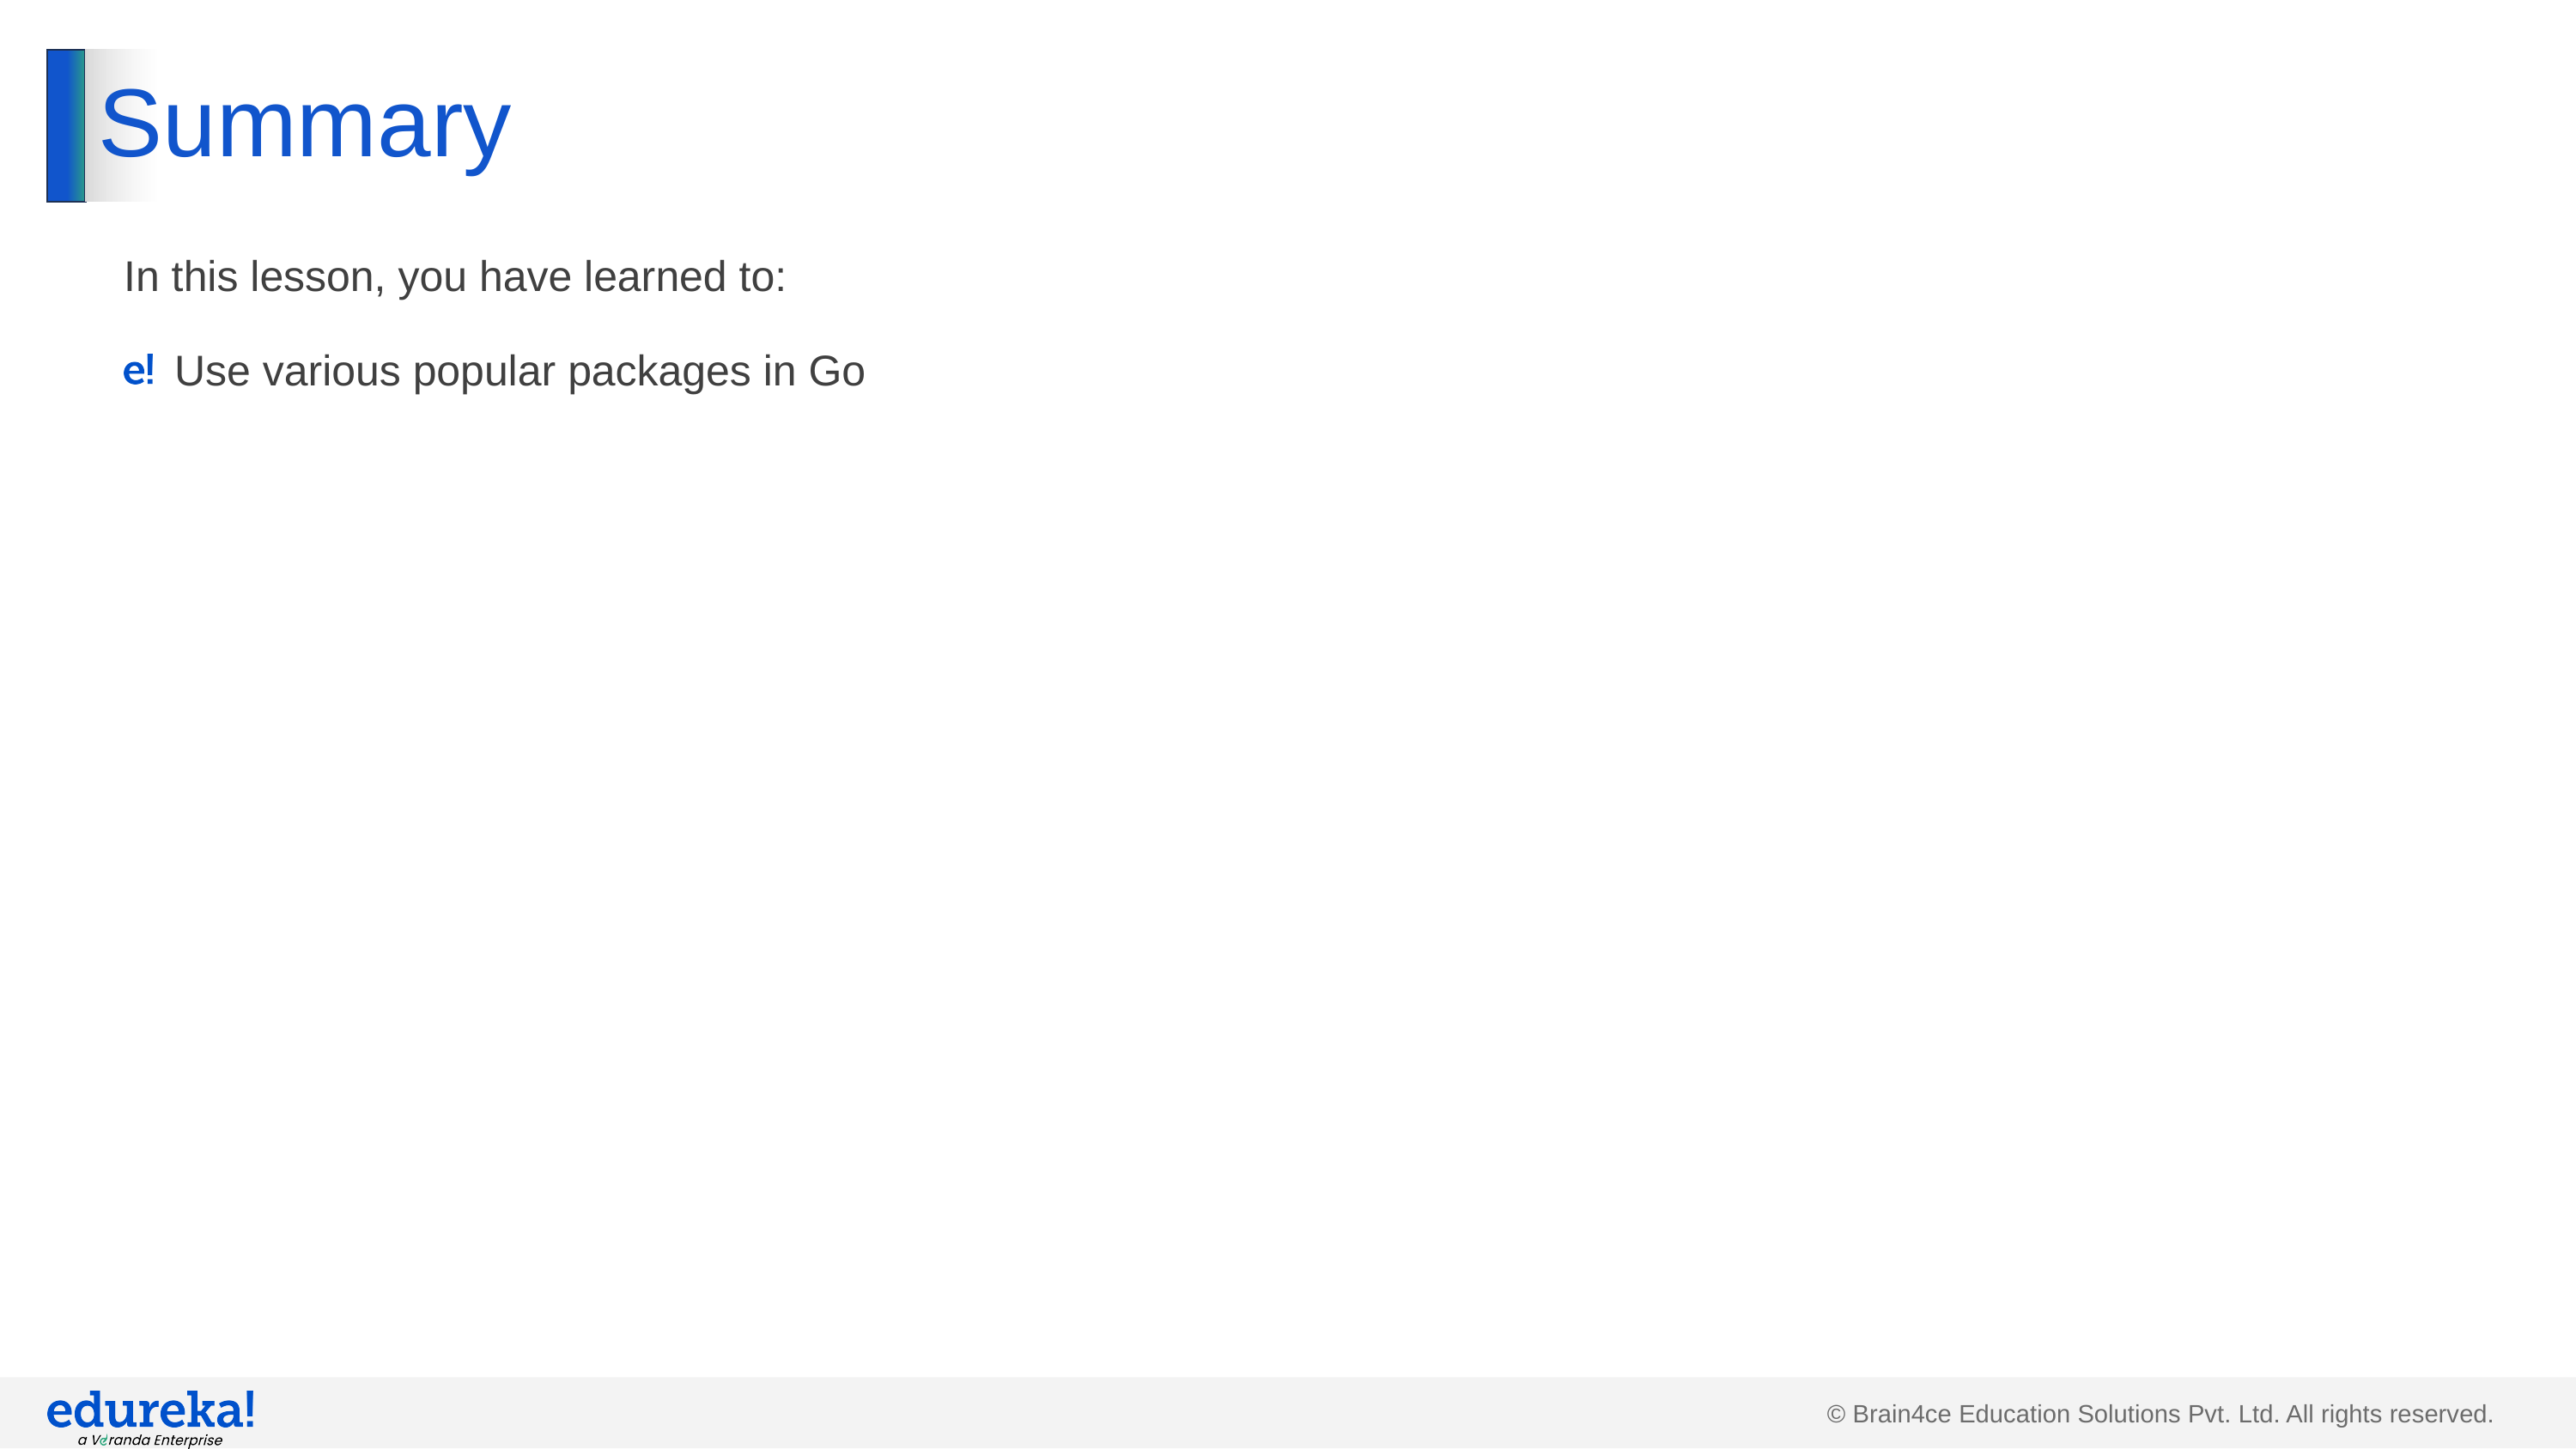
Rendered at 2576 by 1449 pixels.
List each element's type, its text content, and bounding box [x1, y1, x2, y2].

picture [47, 1391, 253, 1449]
picture [124, 354, 153, 385]
title Summary [85, 49, 2491, 202]
list In this lesson, you have learned to: Use various popular packages in Go [85, 242, 2491, 1332]
